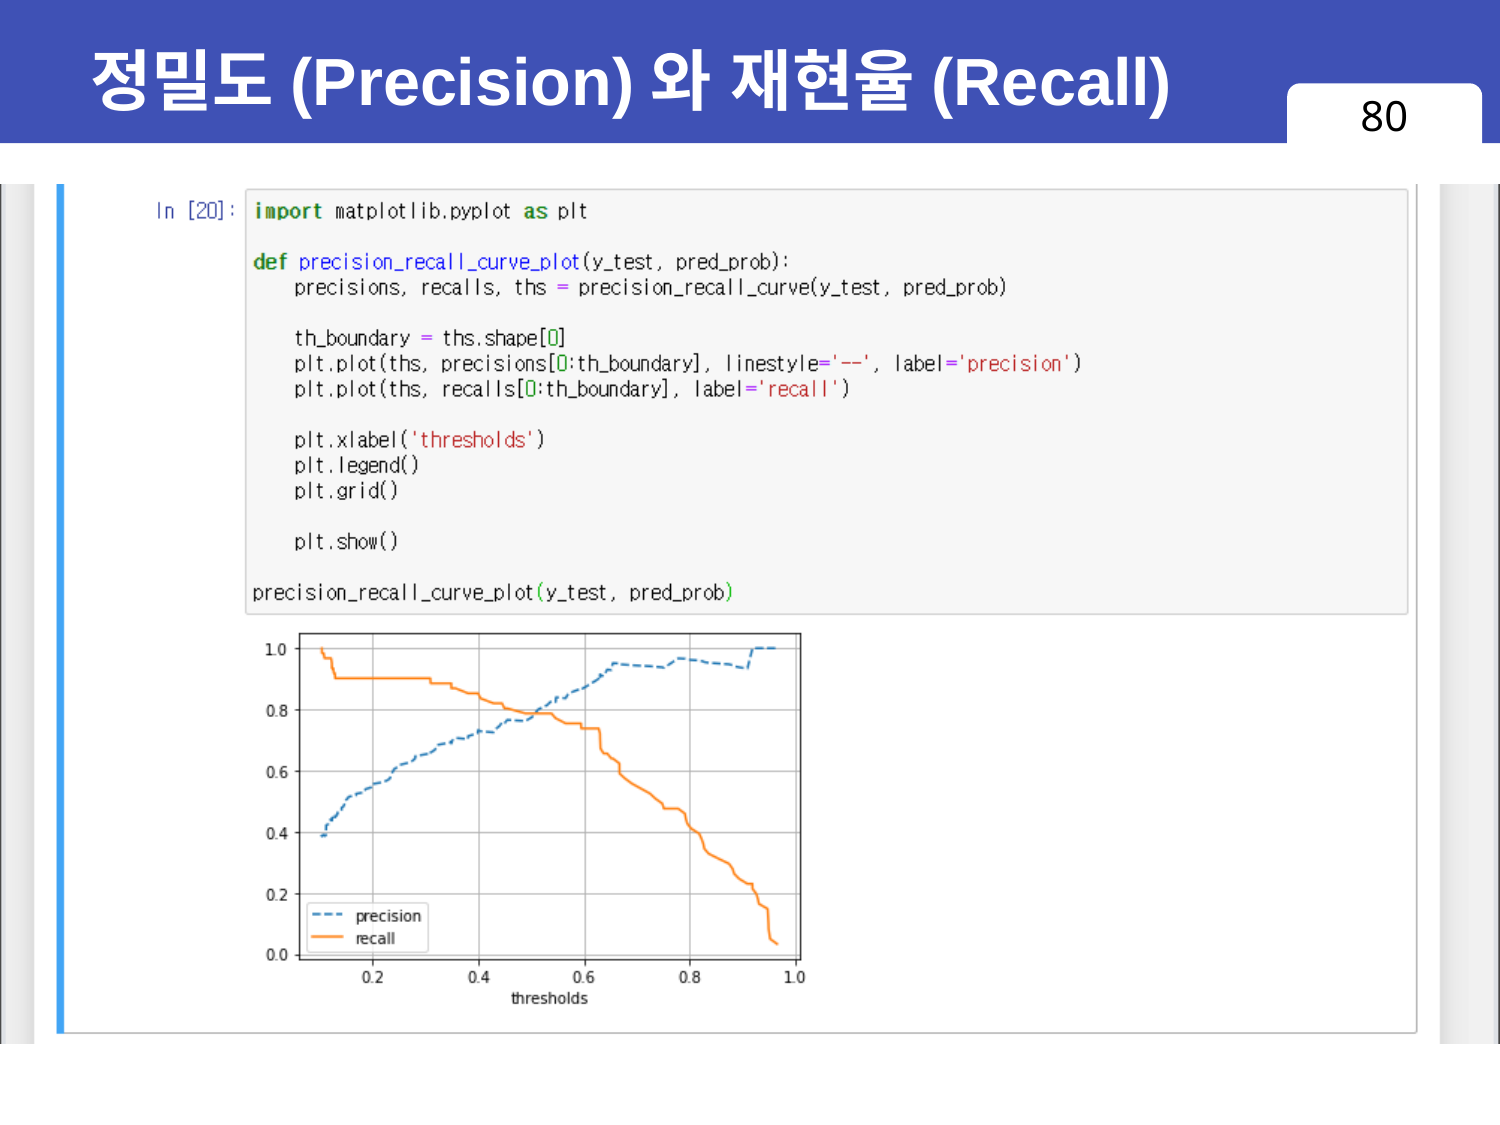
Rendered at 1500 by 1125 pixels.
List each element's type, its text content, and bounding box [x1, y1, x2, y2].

slide_number 80 [1286, 81, 1483, 161]
picture [0, 184, 1500, 1045]
title 정밀도(Precision)와 재현율(Recall) [74, 16, 1426, 141]
